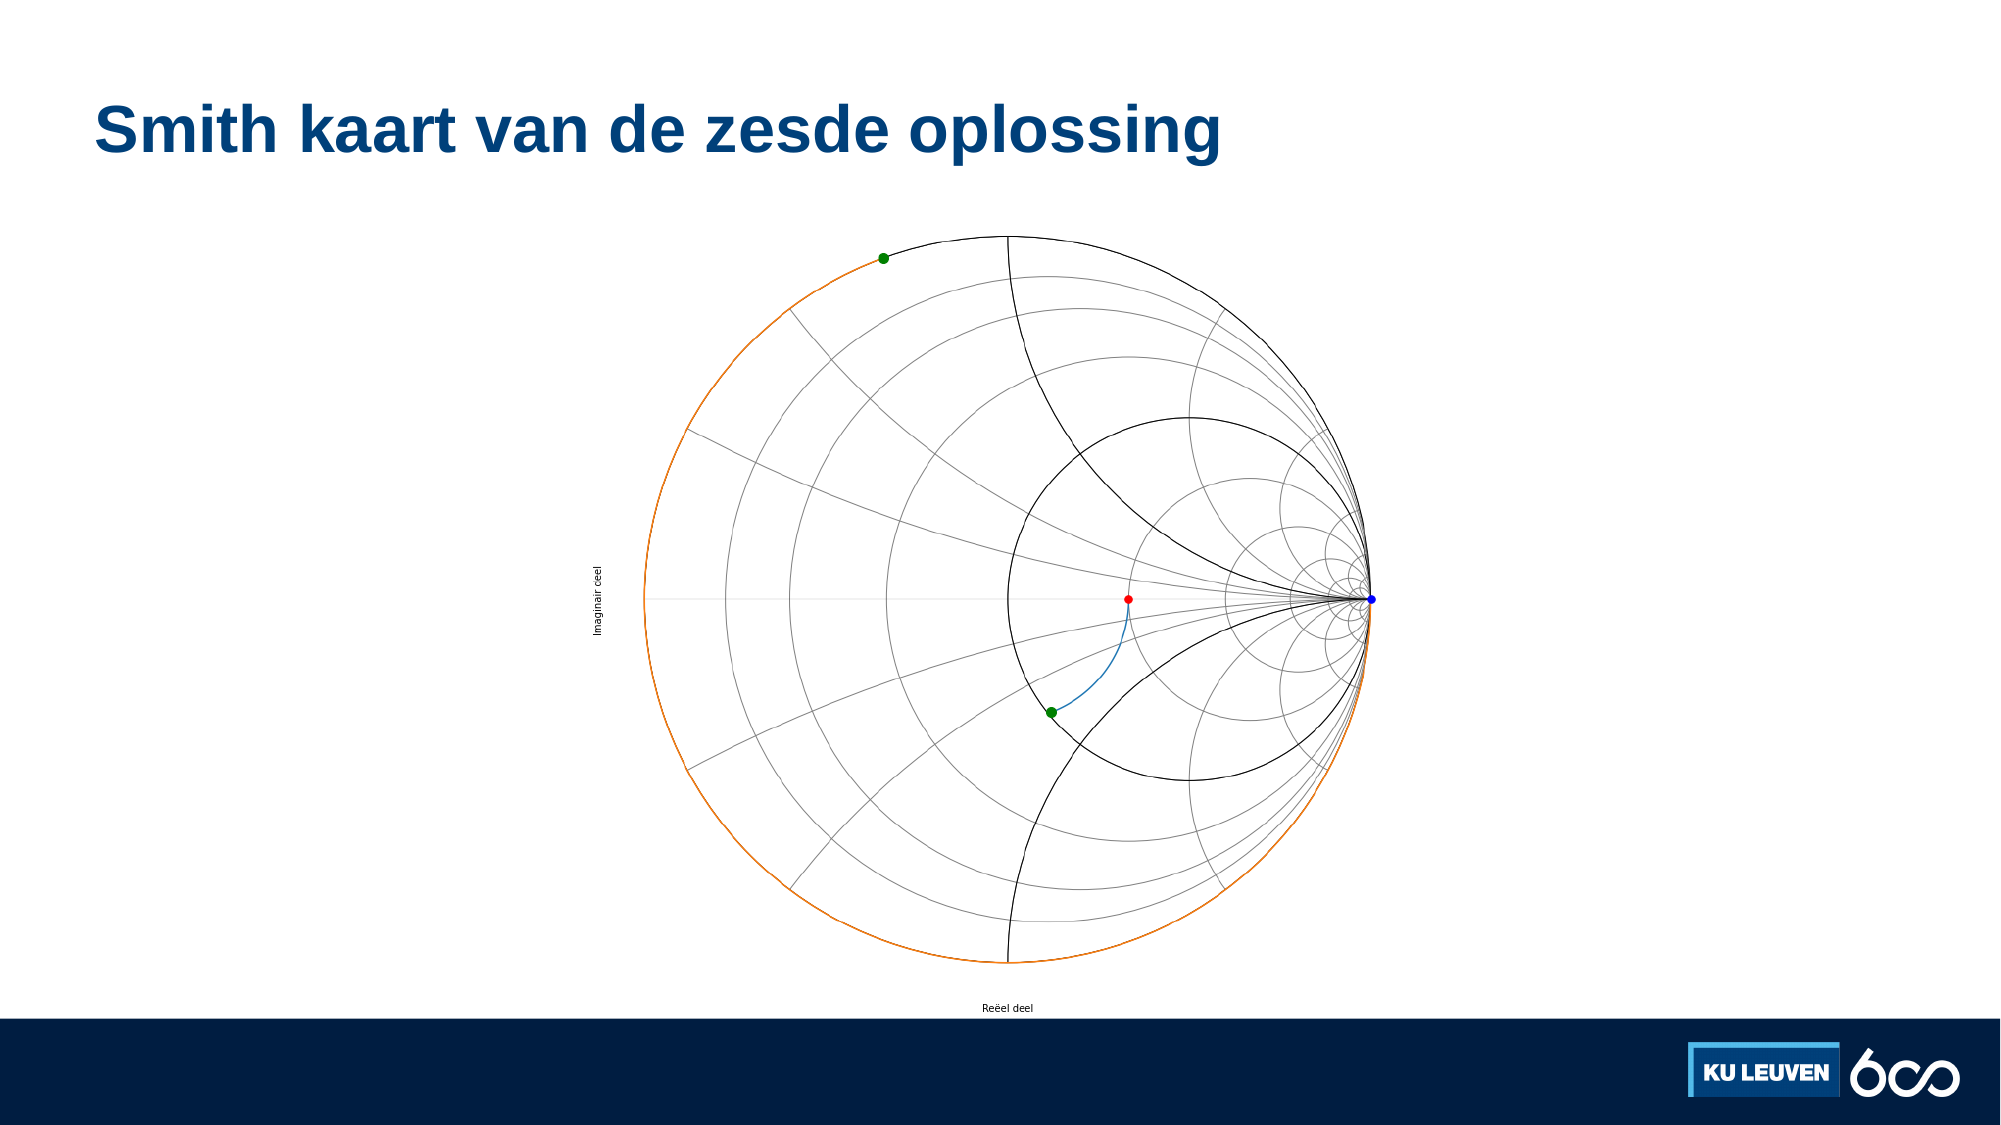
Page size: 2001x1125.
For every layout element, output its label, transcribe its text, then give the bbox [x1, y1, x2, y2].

title Smith kaart van de zesde oplossing [94, 94, 1900, 186]
picture [587, 193, 1413, 1019]
picture [1688, 1042, 1960, 1097]
